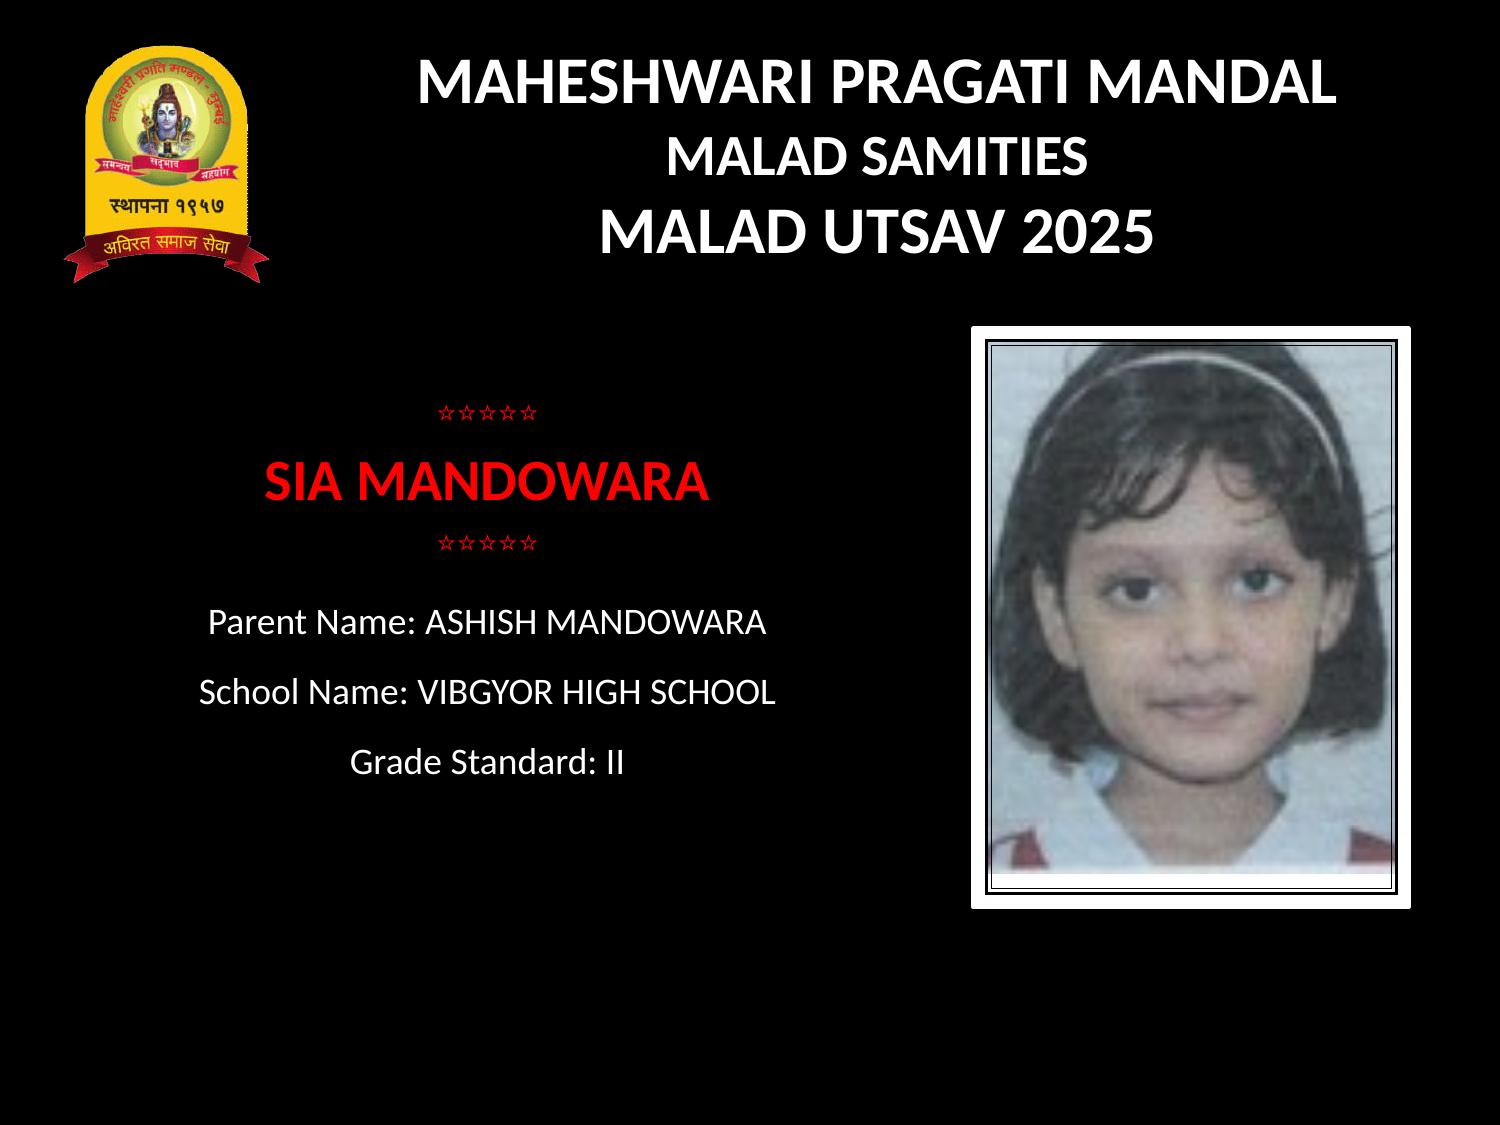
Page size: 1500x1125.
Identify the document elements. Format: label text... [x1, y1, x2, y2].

text_box MAHESHWARI PRAGATI MANDAL MALAD SAMITIES MALAD UTSAV 2025 [401, 29, 1354, 275]
text_box ⭐⭐⭐⭐⭐ SIA MANDOWARA ⭐⭐⭐⭐⭐ Parent Name: ASHISH MANDOWARA School Name: VIBGYOR HIGH SCHOOL Grade Standard: II [74, 386, 900, 790]
picture [29, 29, 297, 301]
picture [974, 329, 1408, 907]
